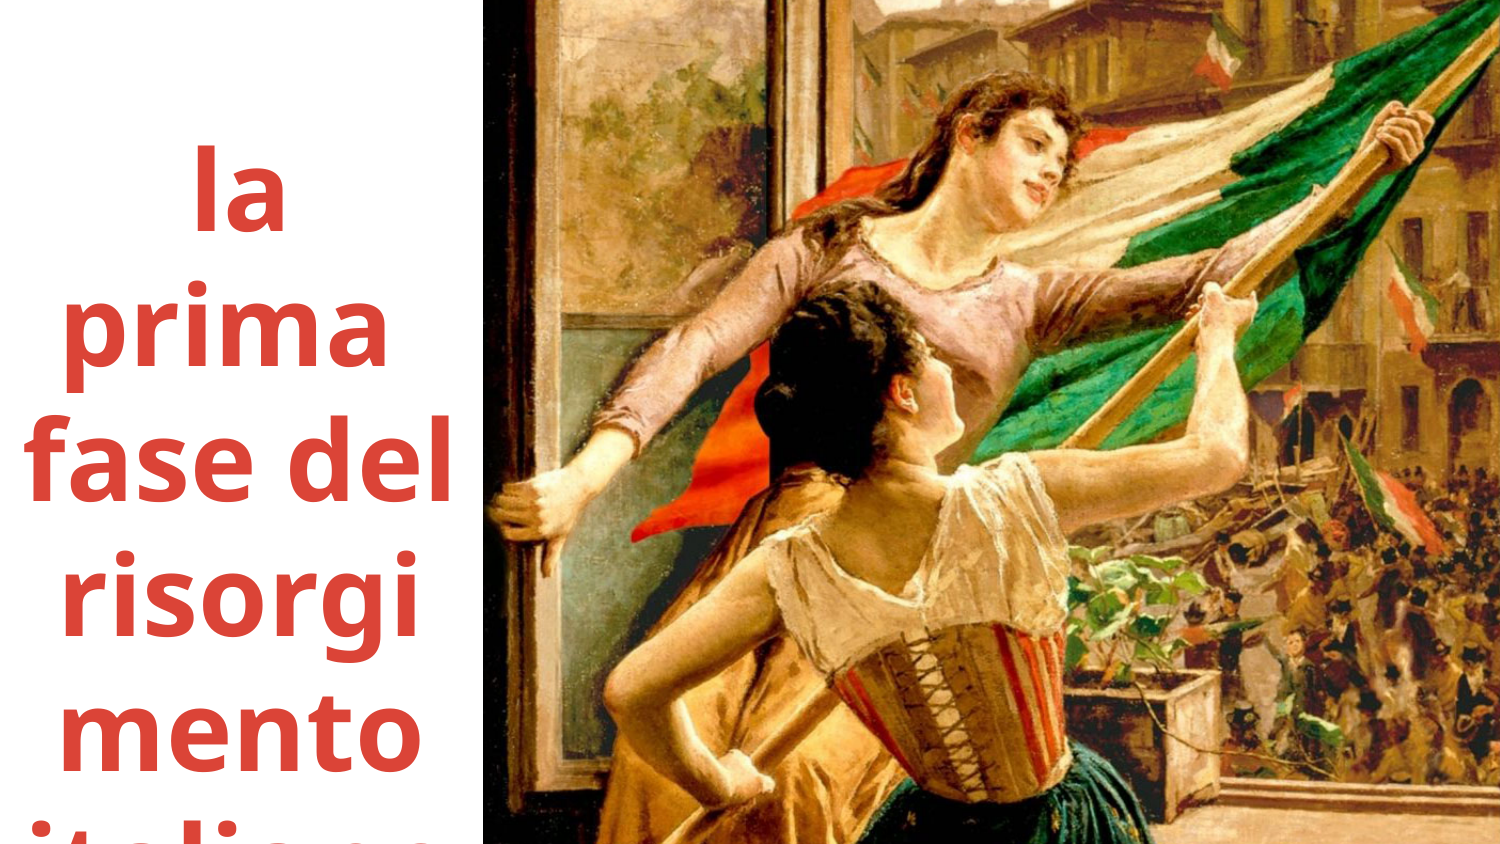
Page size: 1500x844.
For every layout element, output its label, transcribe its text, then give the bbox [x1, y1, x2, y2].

picture [482, 0, 1500, 844]
text_box la prima fase del risorgimento italiano [0, 103, 477, 844]
